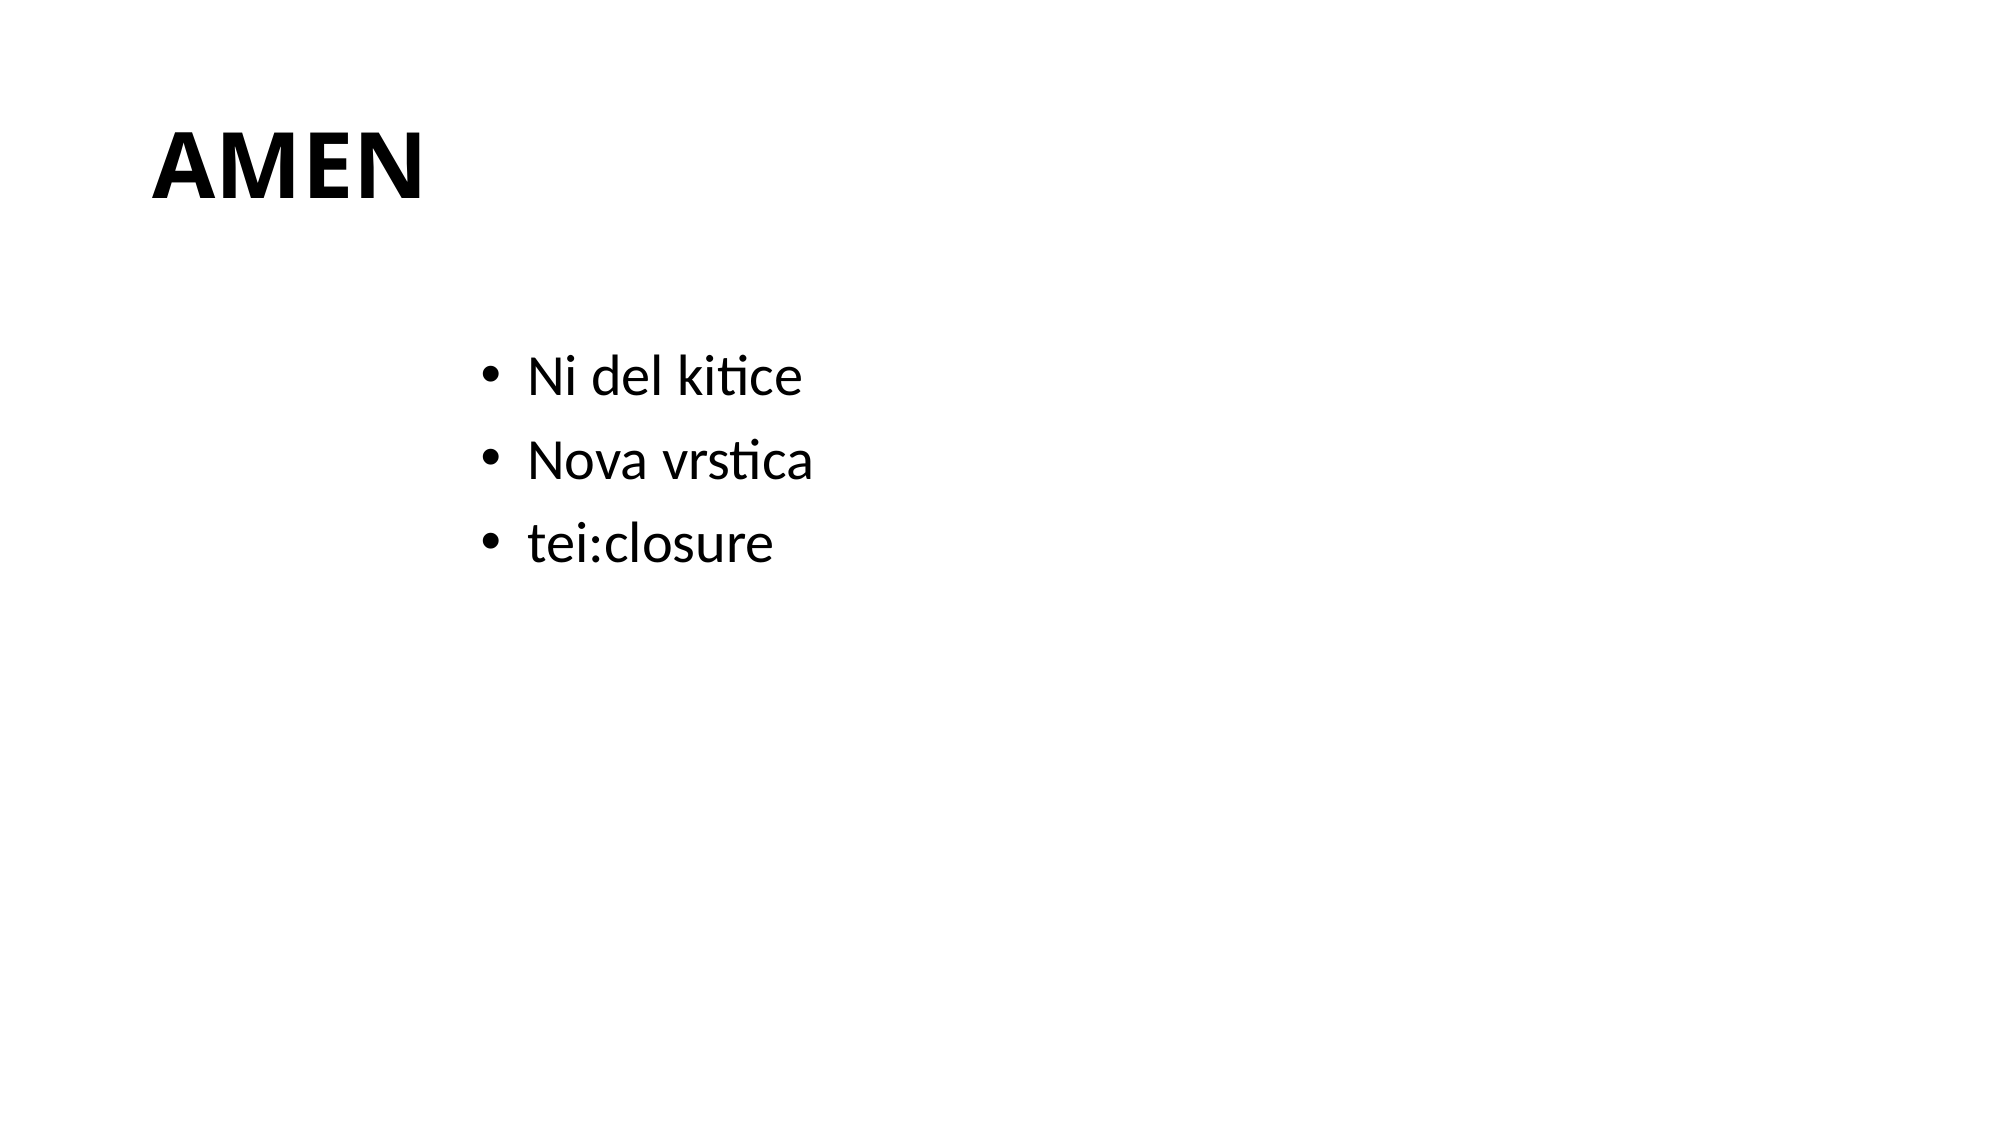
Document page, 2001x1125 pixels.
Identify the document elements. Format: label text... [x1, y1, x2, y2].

title AMEN [137, 59, 1863, 278]
list Ni del kitice Nova vrstica tei:closure [465, 337, 1343, 963]
